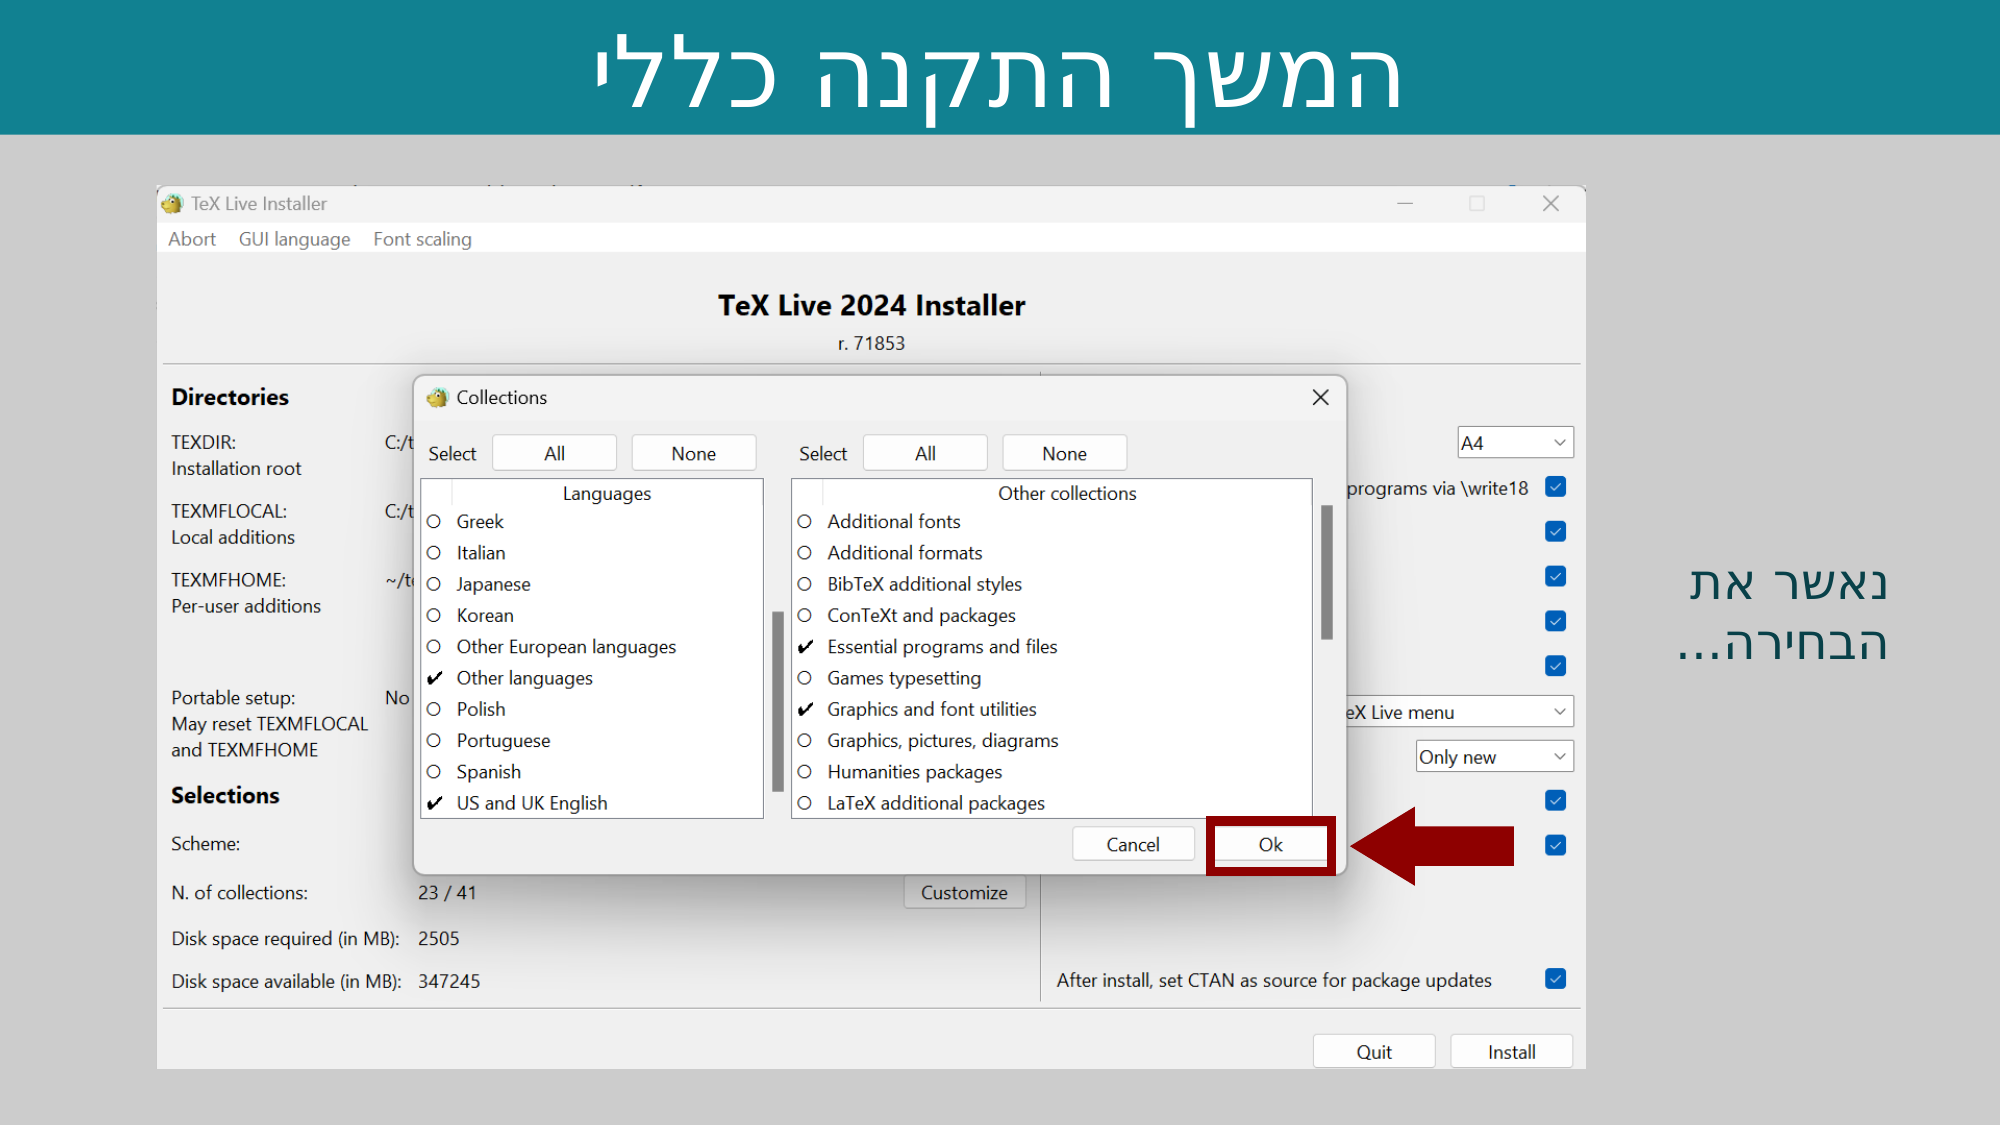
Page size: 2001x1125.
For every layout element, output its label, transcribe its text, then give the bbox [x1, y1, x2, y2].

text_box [156, 185, 1586, 1069]
text_box המשך התקנה כללי [0, 0, 2000, 135]
text_box נאשר את הבחירה... [1586, 542, 1905, 677]
